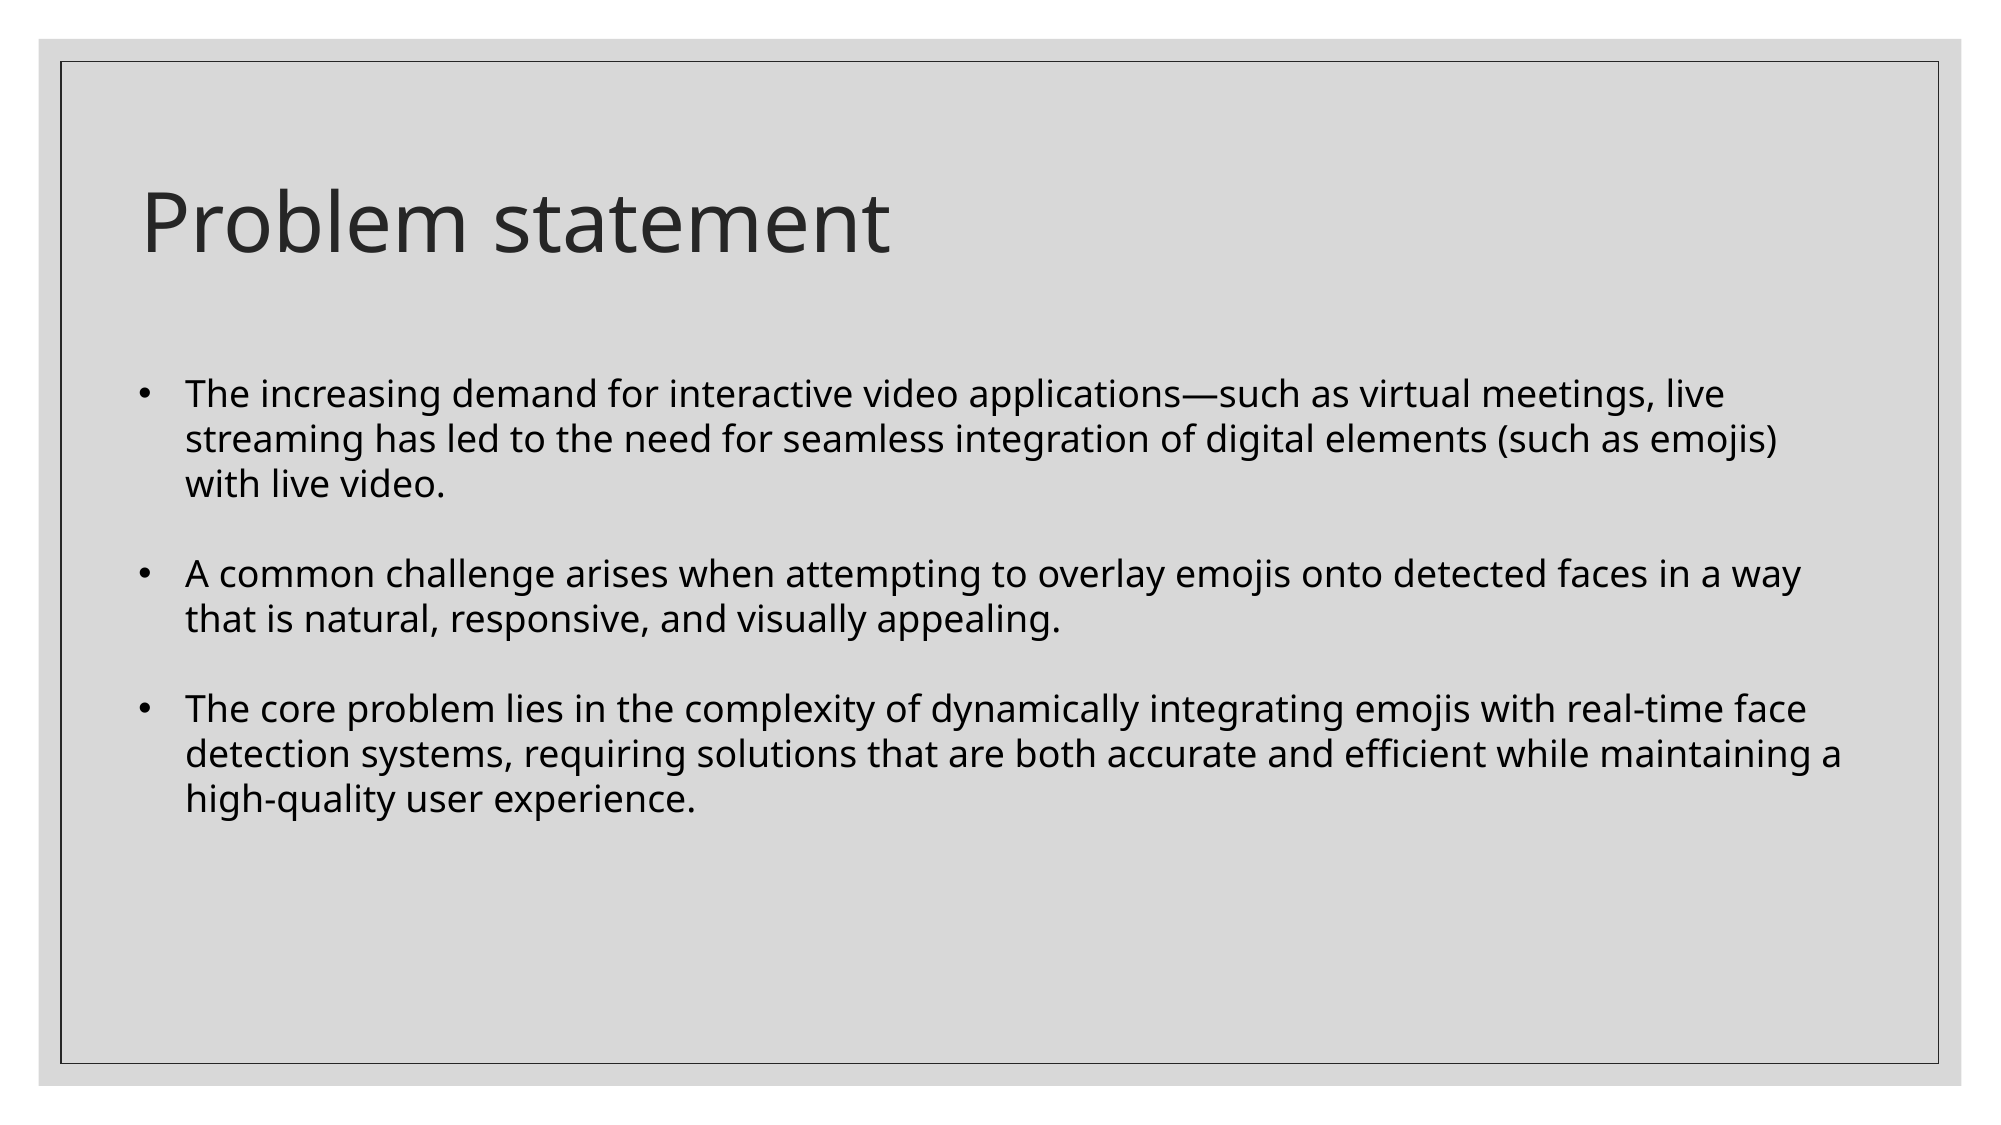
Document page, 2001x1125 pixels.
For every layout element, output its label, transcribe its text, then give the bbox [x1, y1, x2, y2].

title Problem statement [125, 112, 1776, 338]
text_box The increasing demand for interactive video applications—such as virtual meetings, live streaming has led to the need for seamless integration of digital elements (such as emojis) with live video. A common challenge arises when attempting to overlay emojis onto detected faces in a way that is natural, responsive, and visually appealing. The core problem lies in the complexity of dynamically integrating emojis with real-time face detection systems, requiring solutions that are both accurate and efficient while maintaining a high-quality user experience. [123, 362, 1877, 828]
